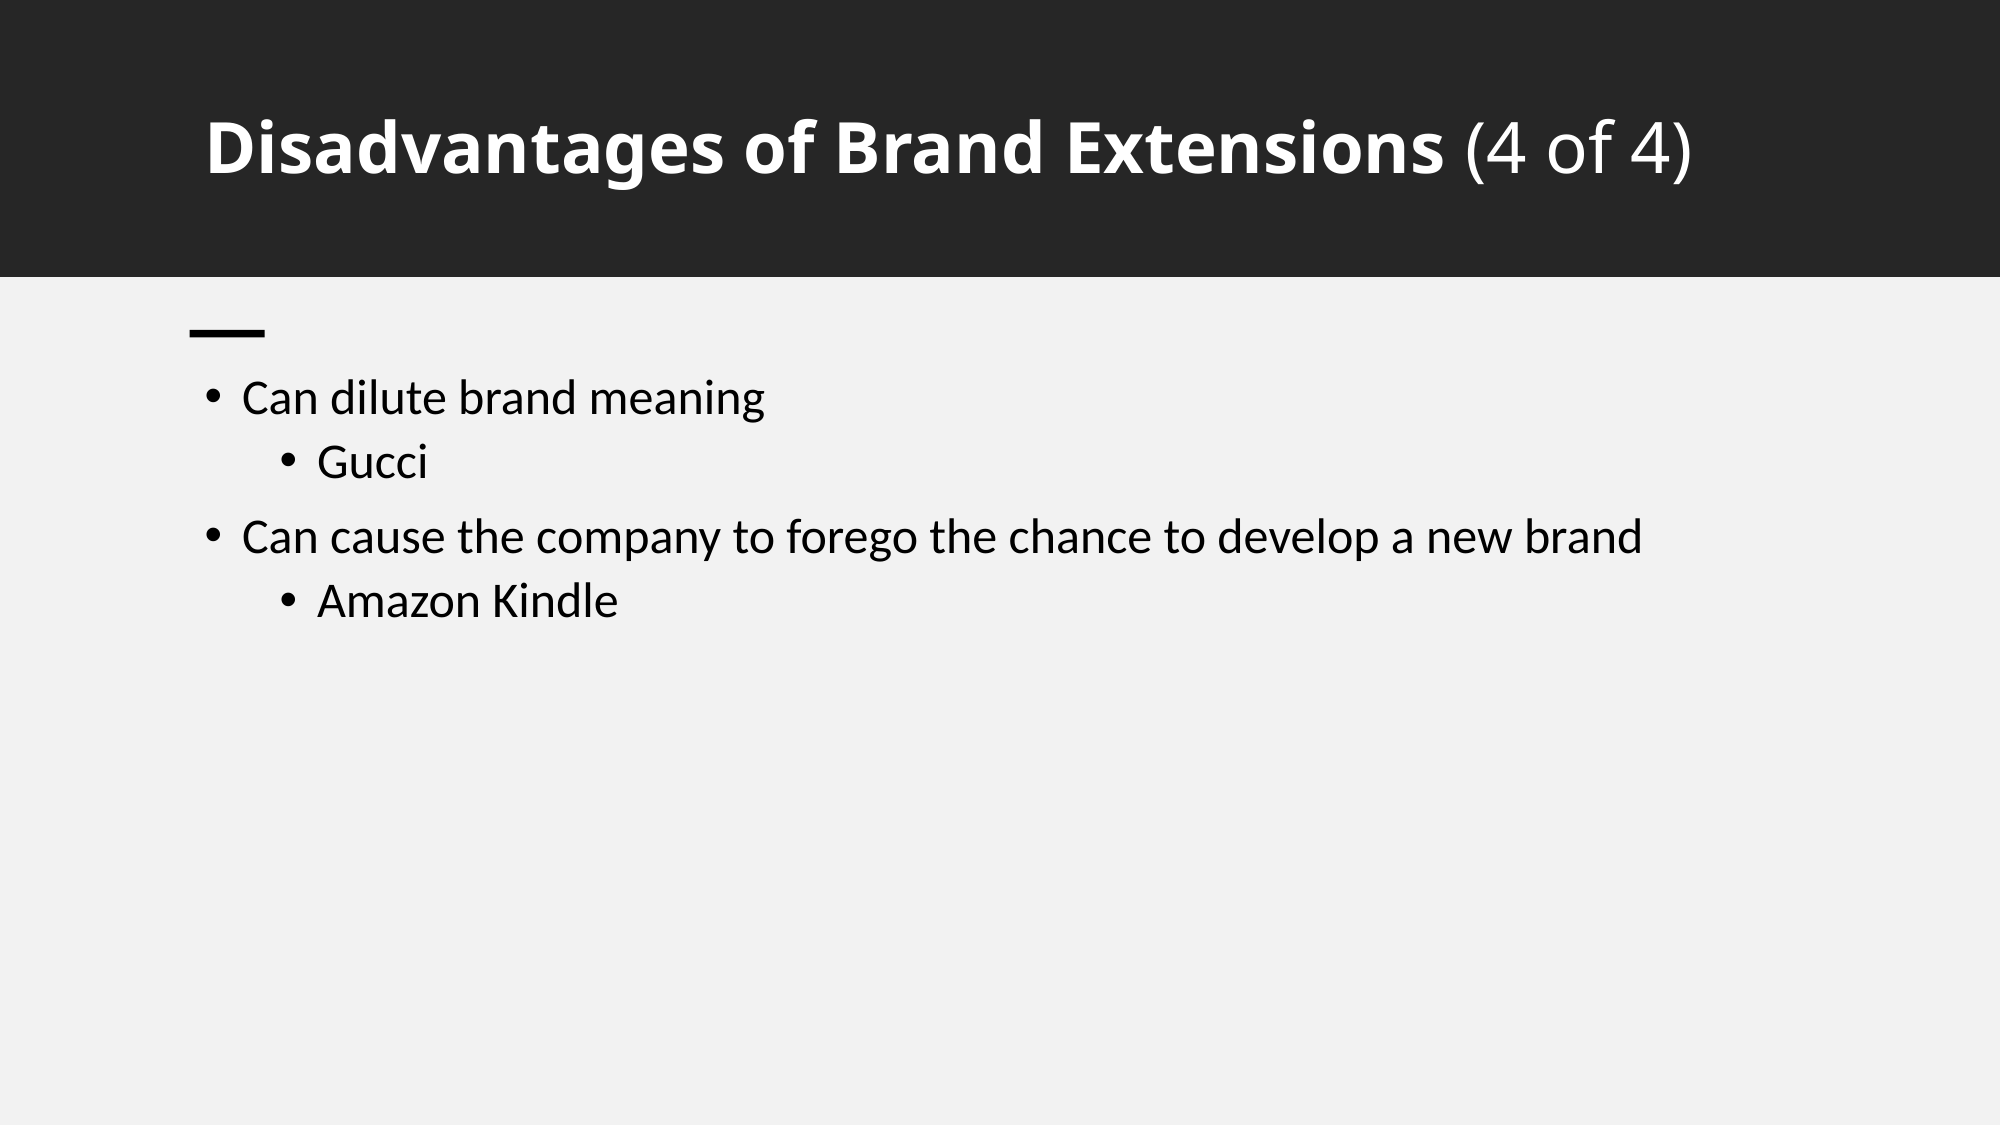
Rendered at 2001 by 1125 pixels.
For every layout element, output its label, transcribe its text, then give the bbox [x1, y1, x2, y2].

text_box [189, 329, 266, 338]
text_box [0, 0, 2000, 276]
list Can dilute brand meaning Gucci Can cause the company to forego the chance to develop a new brand Amazon Kindle [189, 363, 1811, 1014]
title Disadvantages of Brand Extensions (4 of 4) [189, 104, 1812, 253]
text_box [0, 276, 2000, 1125]
